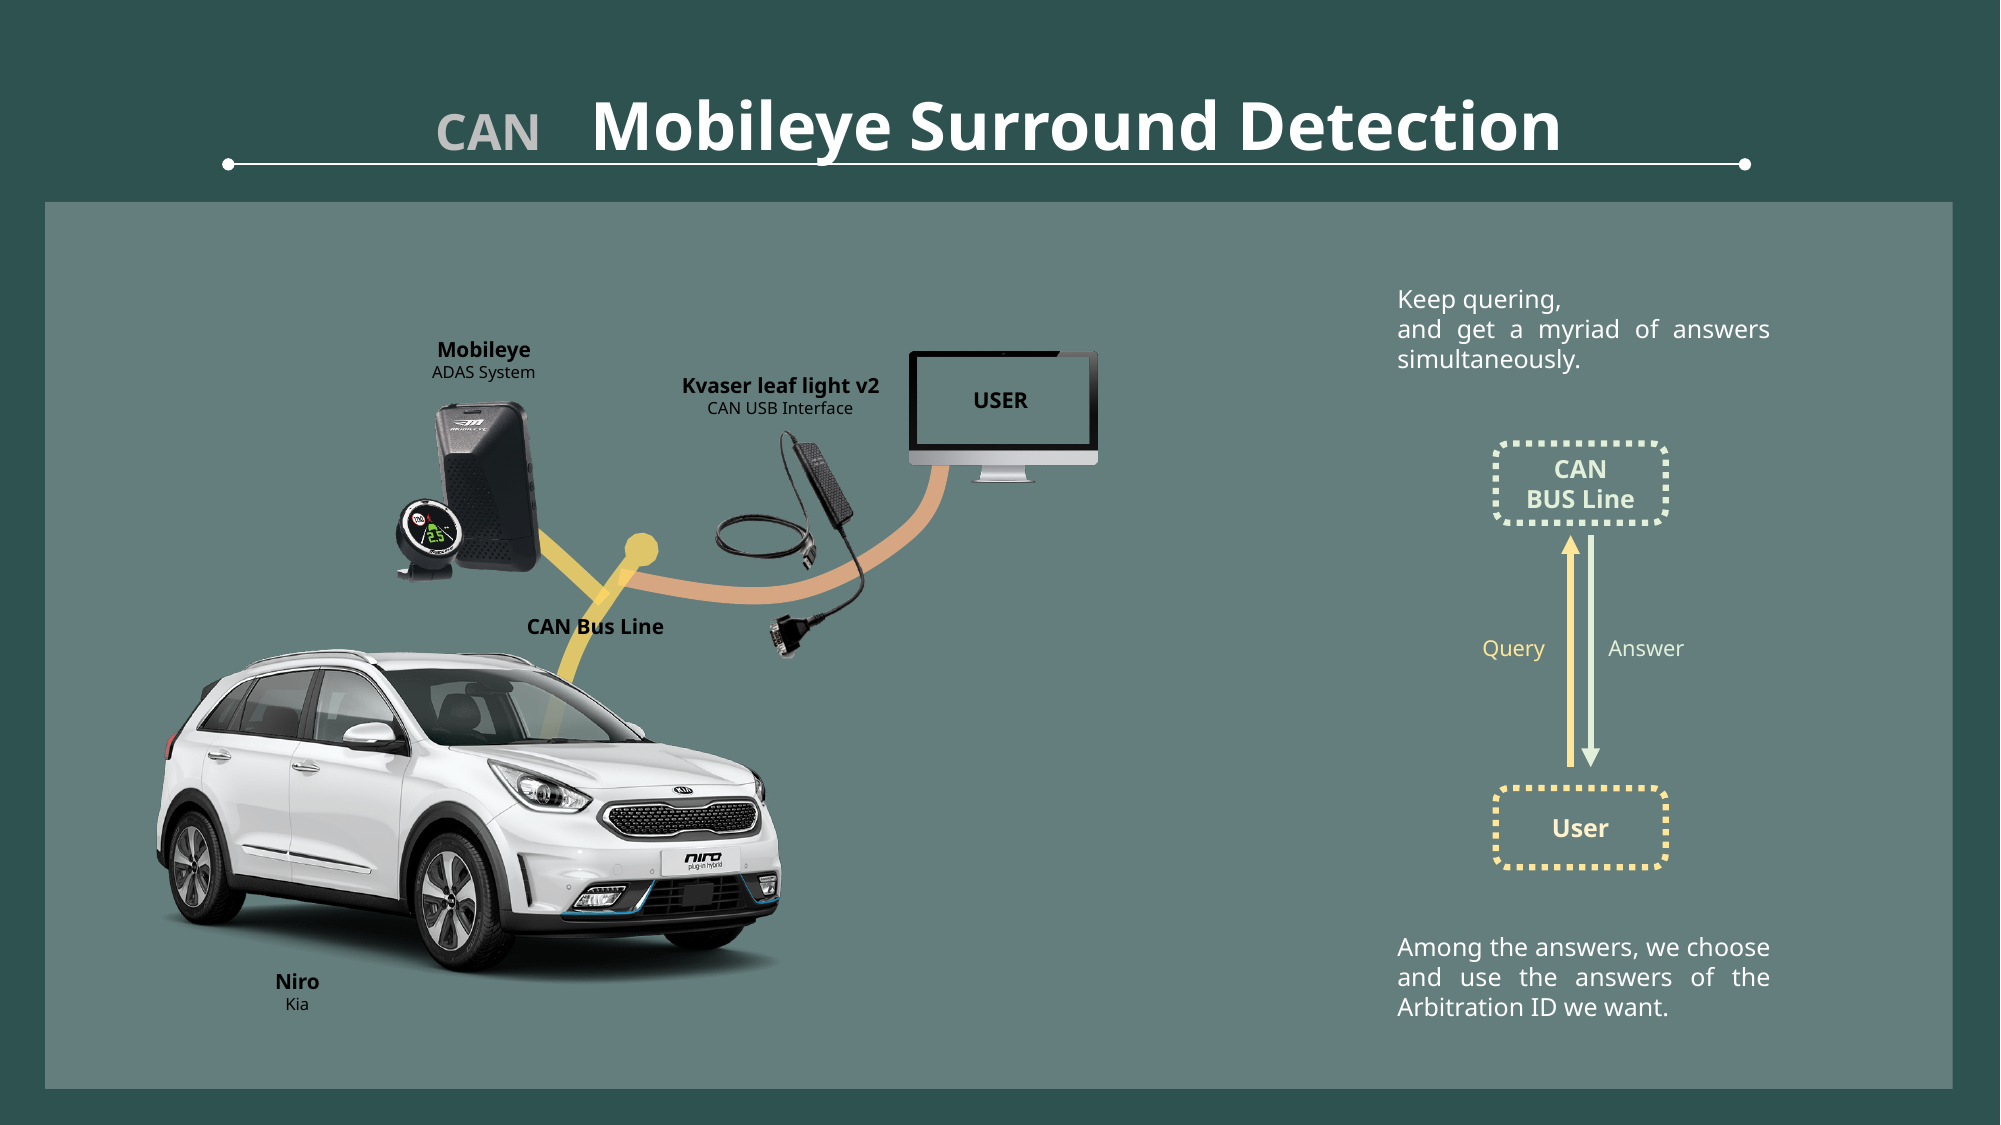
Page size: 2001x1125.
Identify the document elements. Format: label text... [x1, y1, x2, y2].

text_box Keep quering, and get a myriad of answers simultaneously. [1382, 276, 1786, 382]
text_box CAN Mobileye Surround Detection [334, 36, 1666, 164]
text_box CAN Mobileye Surround Detection [334, 165, 1666, 171]
text_box Among the answers, we choose and use the answers of the Arbitration ID we want. [1382, 924, 1786, 1029]
text_box [44, 201, 1954, 1090]
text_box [1443, 443, 1717, 868]
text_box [148, 329, 1107, 1022]
